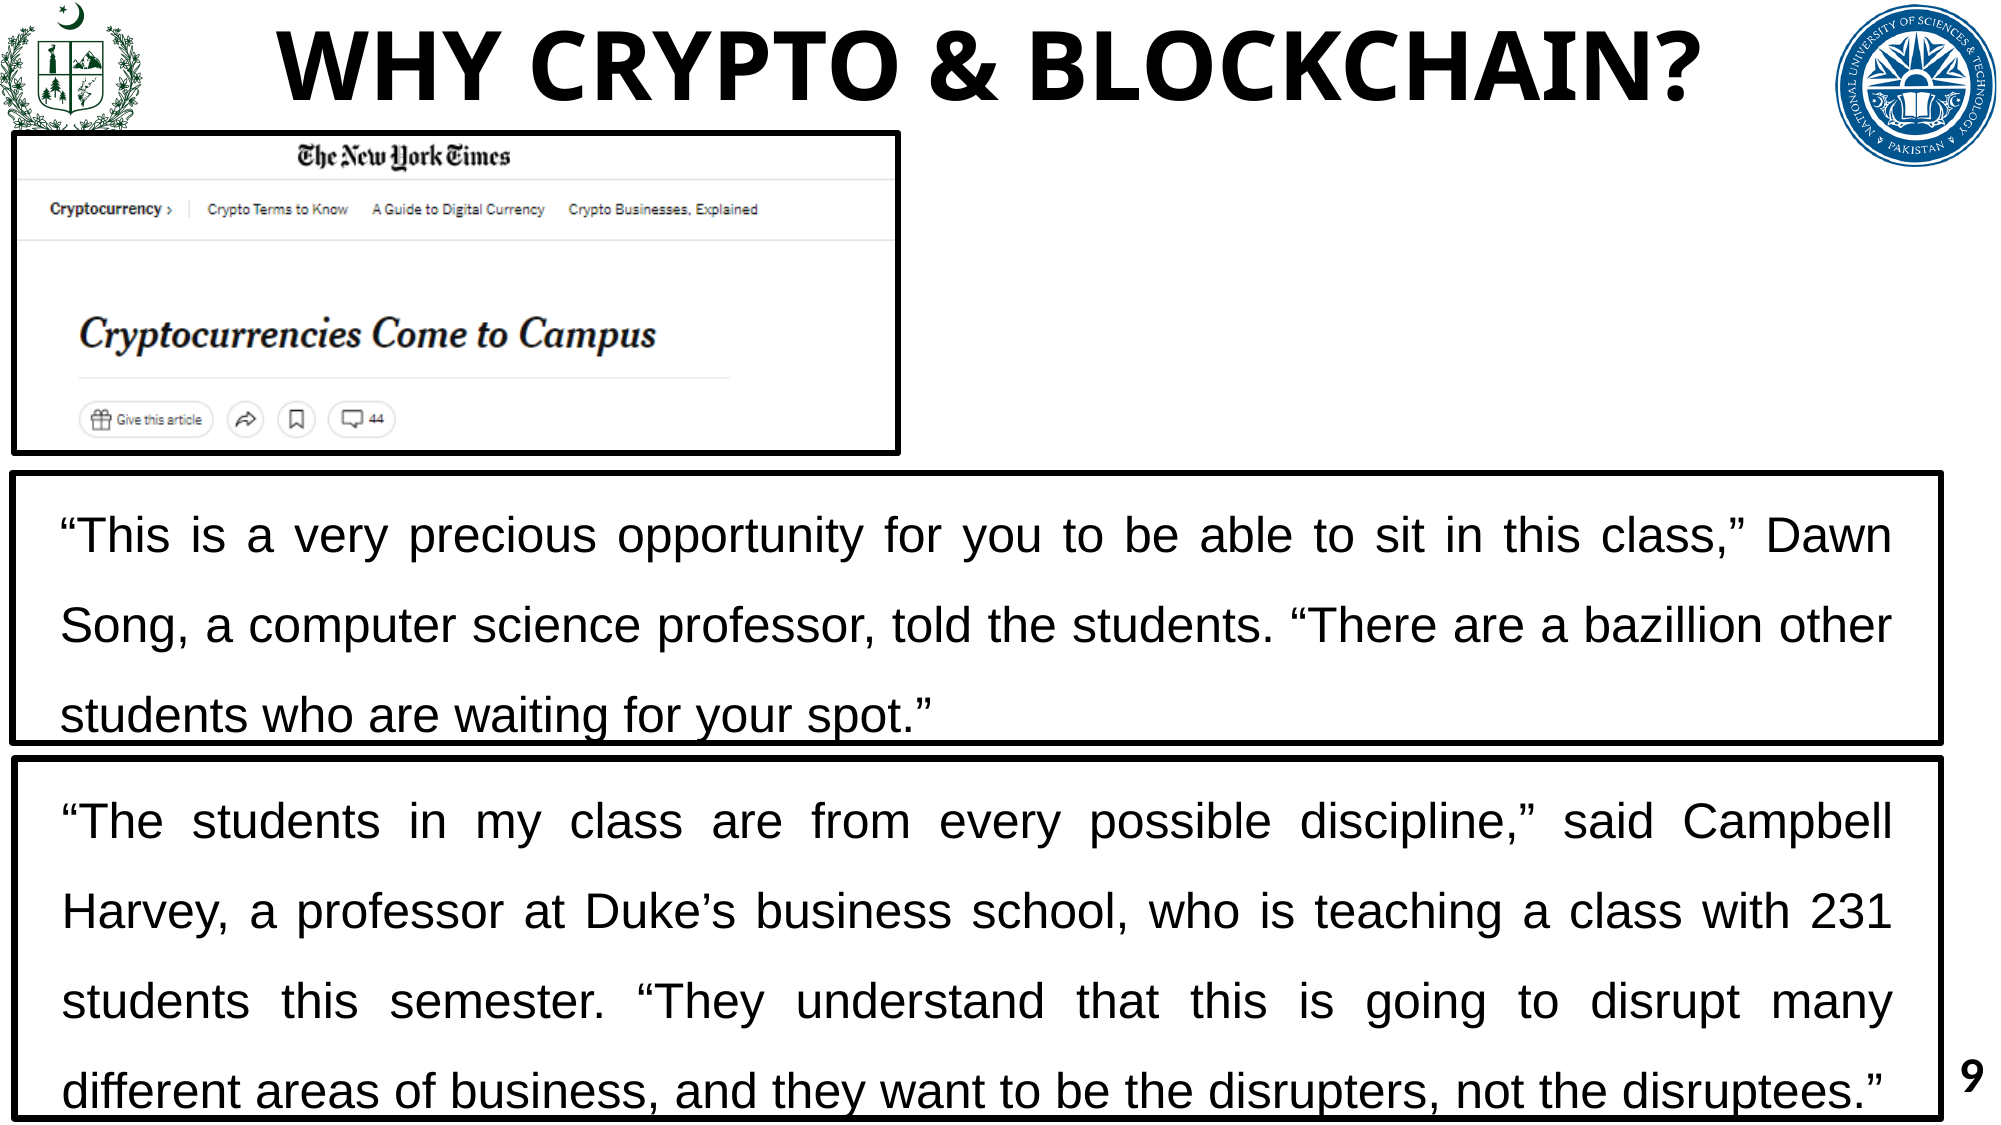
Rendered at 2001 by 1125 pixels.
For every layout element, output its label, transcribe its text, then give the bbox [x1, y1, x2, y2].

text_box “The students in my class are from every possible discipline,” said Campbell Harvey, a professor at Duke’s business school, who is teaching a class with 231 students this semester. “They understand that this is going to disrupt many different areas of business, and they want to be the disrupters, not the disruptees.” [14, 758, 1942, 1119]
picture [0, 2, 143, 164]
text_box “This is a very precious opportunity for you to be able to sit in this class,” Dawn Song, a computer science professor, told the students. “There are a bazillion other students who are waiting for your spot.” [12, 472, 1942, 743]
title WHY CRYPTO & BLOCKCHAIN? [227, 9, 1753, 129]
picture [1835, 4, 1997, 167]
slide_number 9 [1942, 1042, 2000, 1103]
picture [17, 135, 896, 451]
